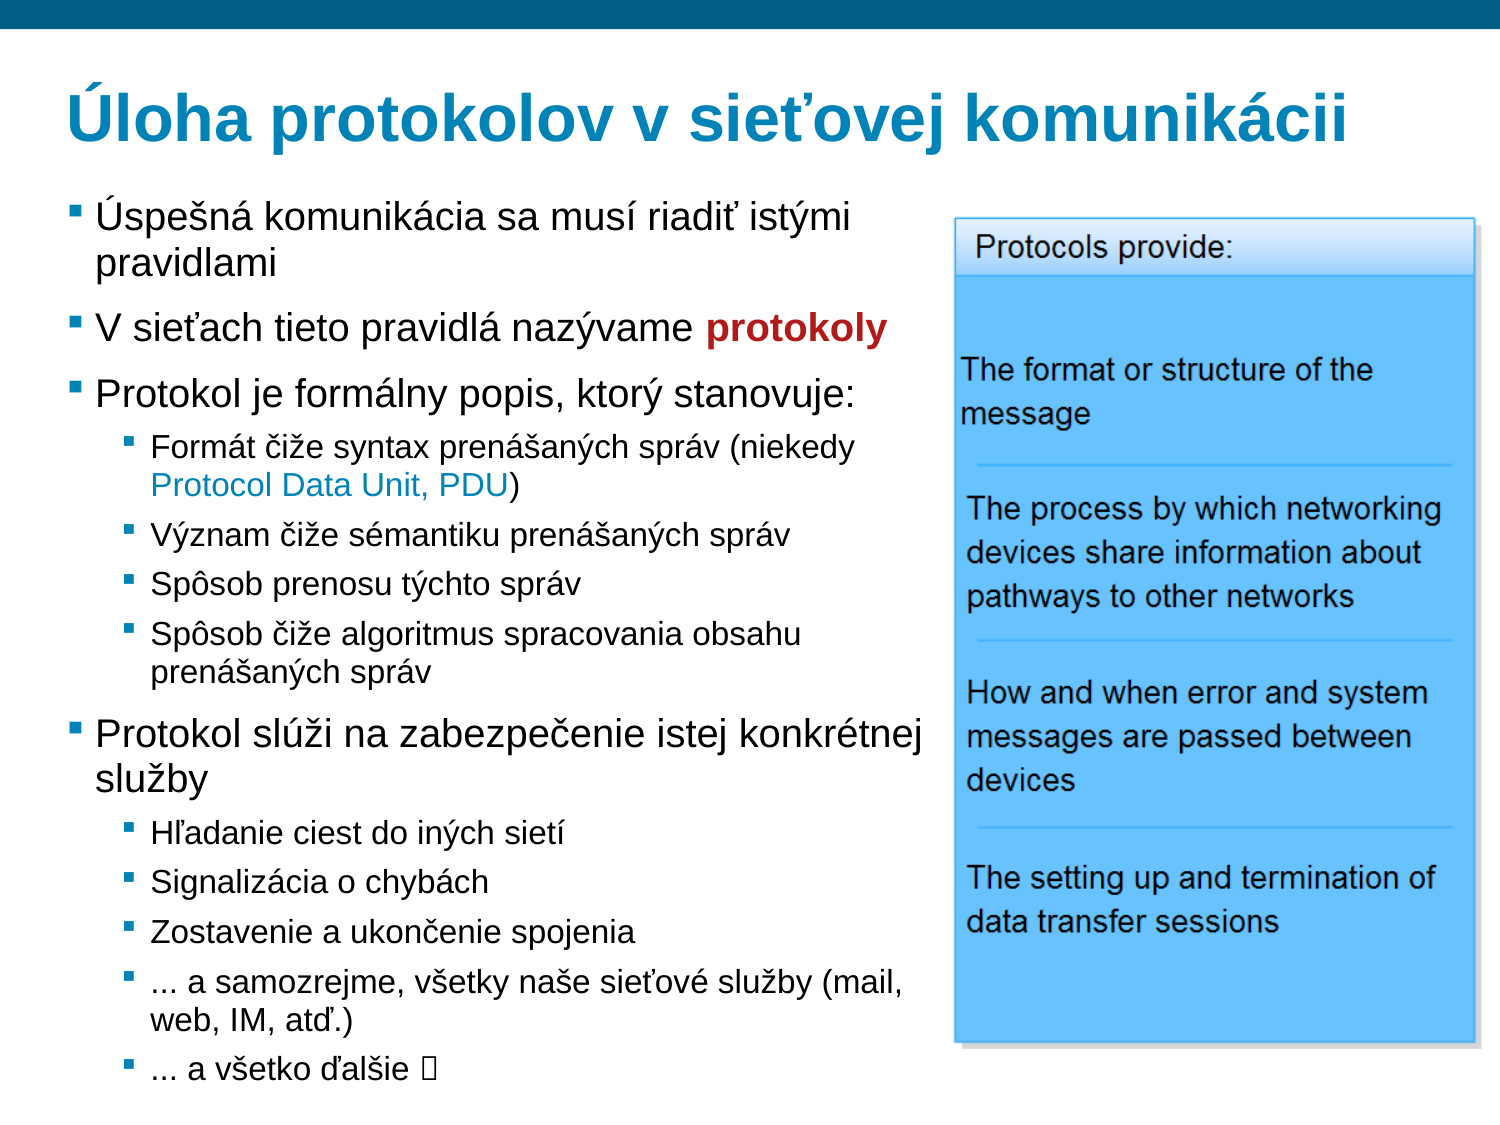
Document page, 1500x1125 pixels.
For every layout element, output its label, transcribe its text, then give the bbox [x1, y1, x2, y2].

picture [944, 203, 1500, 1065]
title Úloha protokolov v sieťovej komunikácii [53, 50, 1447, 163]
list Úspešná komunikácia sa musí riadiť istými pravidlami V sieťach tieto pravidlá nazývame protokoly Protokol je formálny popis, ktorý stanovuje: Formát čiže syntax prenášaných správ (niekedy Protocol Data Unit, PDU) Význam čiže sémantiku prenášaných správ Spôsob prenosu týchto správ Spôsob čiže algoritmus spracovania obsahu prenášaných správ Protokol slúži na zabezpečenie istej konkrétnej služby Hľadanie ciest do iných sietí Signalizácia o chybách Zostavenie a ukončenie spojenia ... a samozrejme, všetky naše sieťové služby (mail, web, IM, atď.) ... a všetko ďalšie  [53, 187, 946, 1106]
